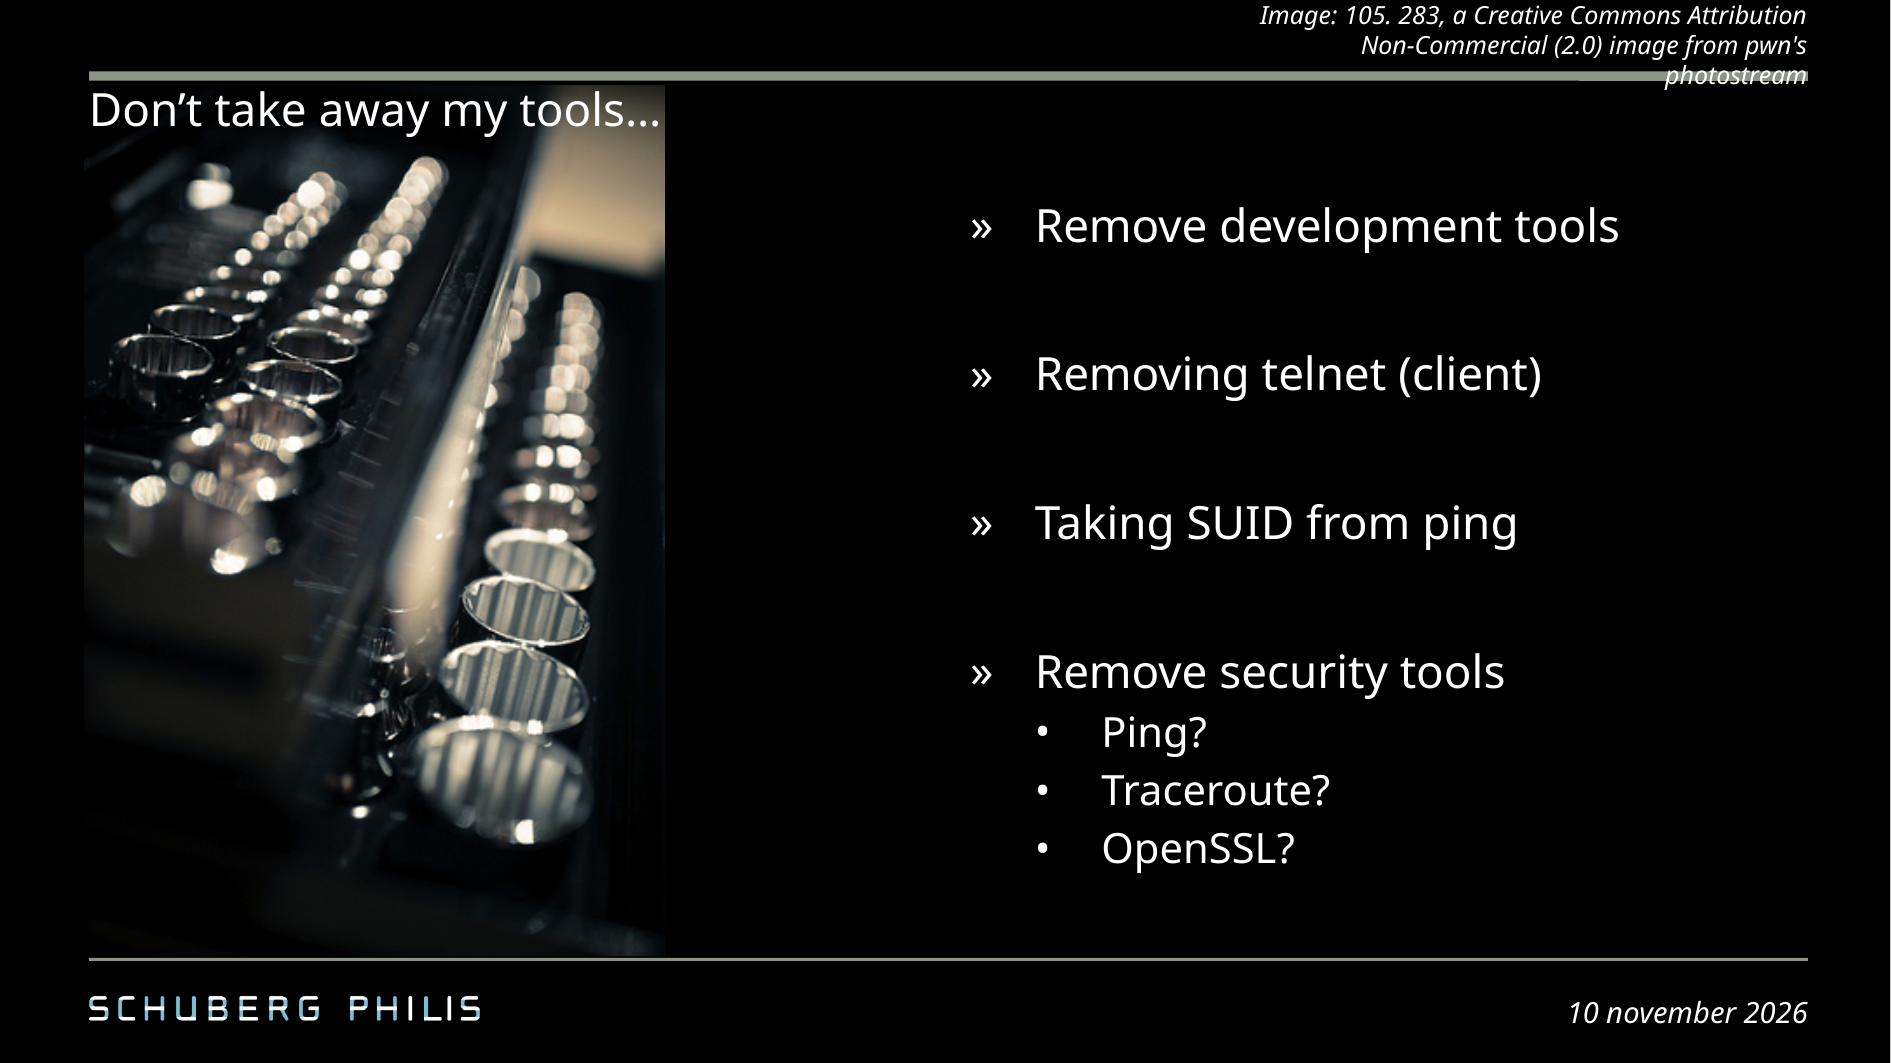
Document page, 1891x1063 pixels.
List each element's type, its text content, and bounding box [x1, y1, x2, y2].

title Don’t take away my tools… [88, 79, 1808, 137]
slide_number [1366, 994, 1809, 1051]
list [84, 85, 665, 957]
picture [88, 995, 480, 1021]
list Remove development tools Removing telnet (client) Taking SUID from ping Remove security tools Ping? Traceroute? OpenSSL? [969, 196, 1797, 950]
footer Image: 105. 283, a Creative Commons Attribution Non-Commercial (2.0) image from pwn's photostream [1255, 0, 1809, 75]
